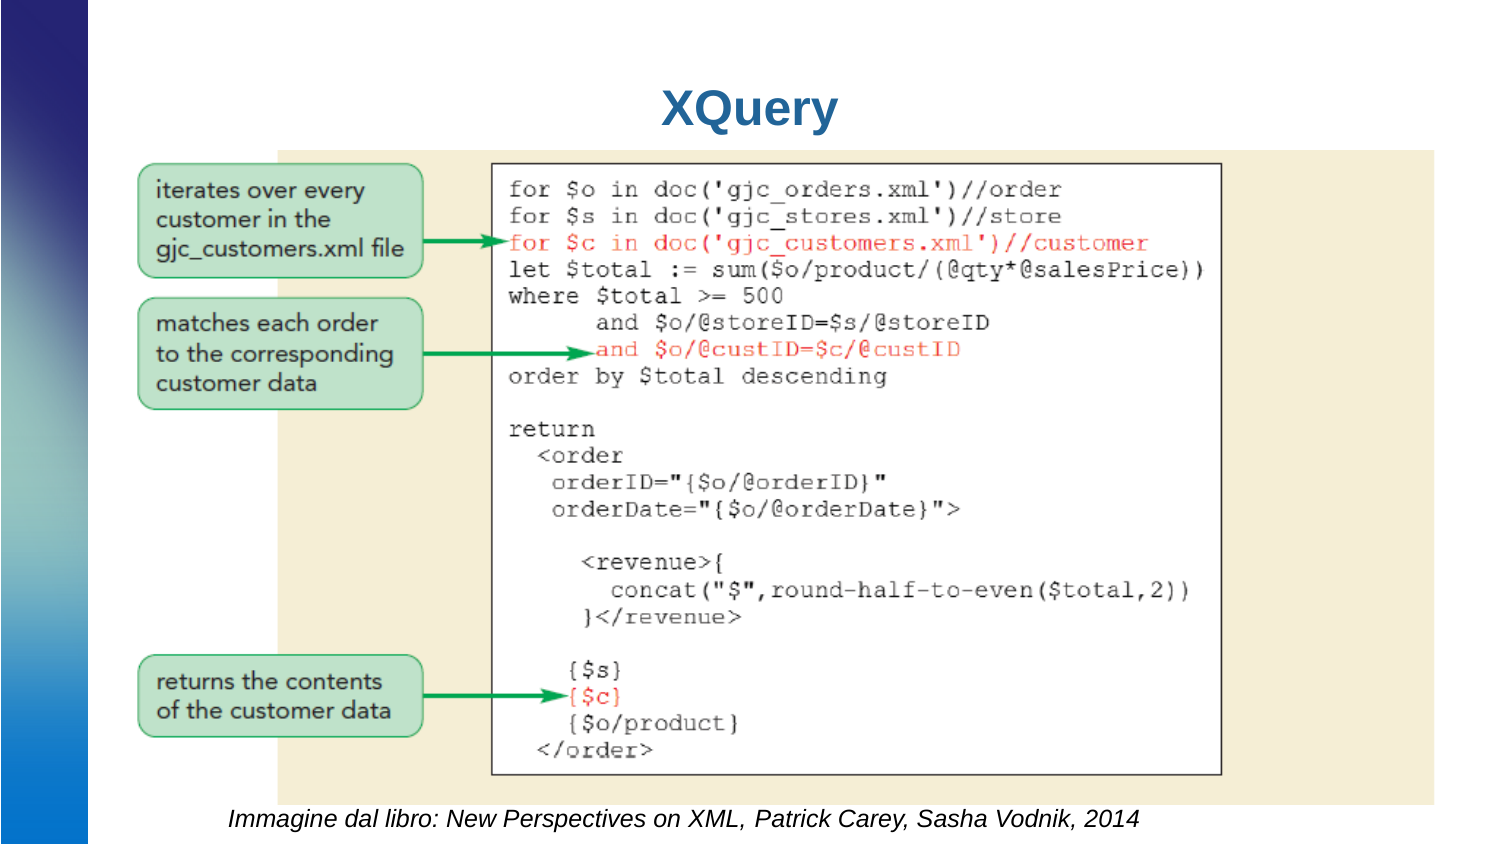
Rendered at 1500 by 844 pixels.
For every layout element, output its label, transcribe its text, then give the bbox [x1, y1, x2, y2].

title XQuery [282, 51, 1218, 148]
picture [120, 150, 1468, 805]
text_box Immagine dal libro: New Perspectives on XML, Patrick Carey, Sasha Vodnik, 2014 [213, 813, 1287, 840]
picture [1, 0, 89, 844]
